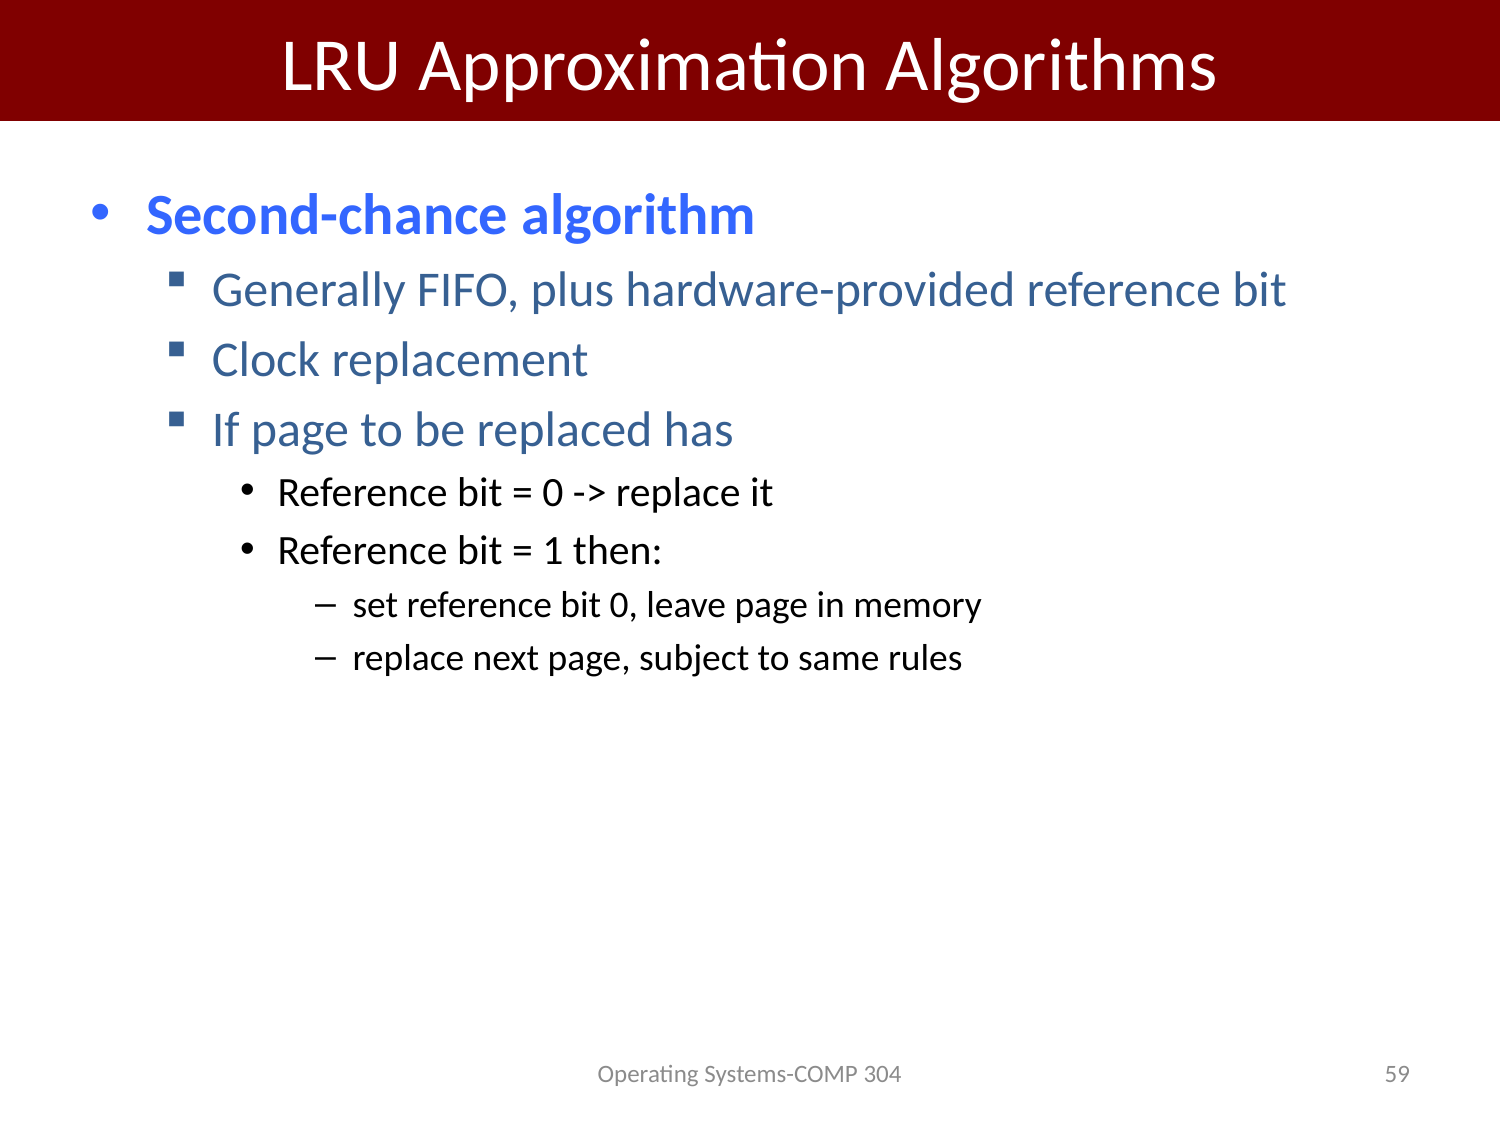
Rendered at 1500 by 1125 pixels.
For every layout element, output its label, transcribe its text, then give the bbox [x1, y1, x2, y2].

title LRU Approximation Algorithms [0, 0, 1500, 121]
footer Operating Systems-COMP 304 [512, 1042, 988, 1103]
slide_number 59 [1074, 1042, 1425, 1103]
list Second-chance algorithm Generally FIFO, plus hardware-provided reference bit Clock replacement If page to be replaced has Reference bit = 0 -> replace it Reference bit = 1 then: set reference bit 0, leave page in memory replace next page, subject to same rules [75, 168, 1425, 1005]
